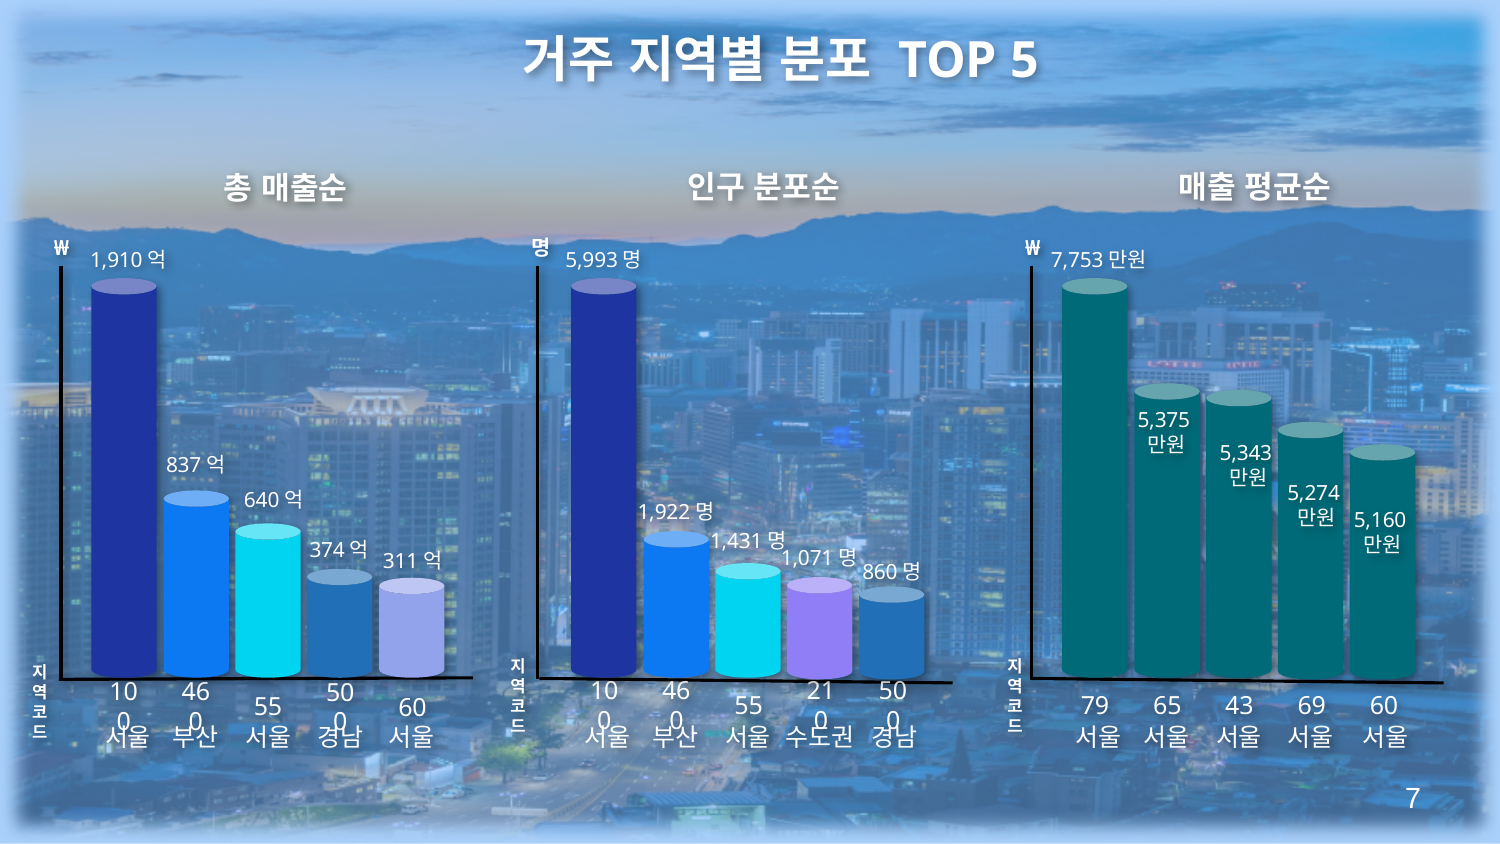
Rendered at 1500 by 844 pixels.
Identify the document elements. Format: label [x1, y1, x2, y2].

picture [0, 0, 1500, 844]
text_box [1029, 678, 1444, 684]
text_box [539, 678, 953, 684]
